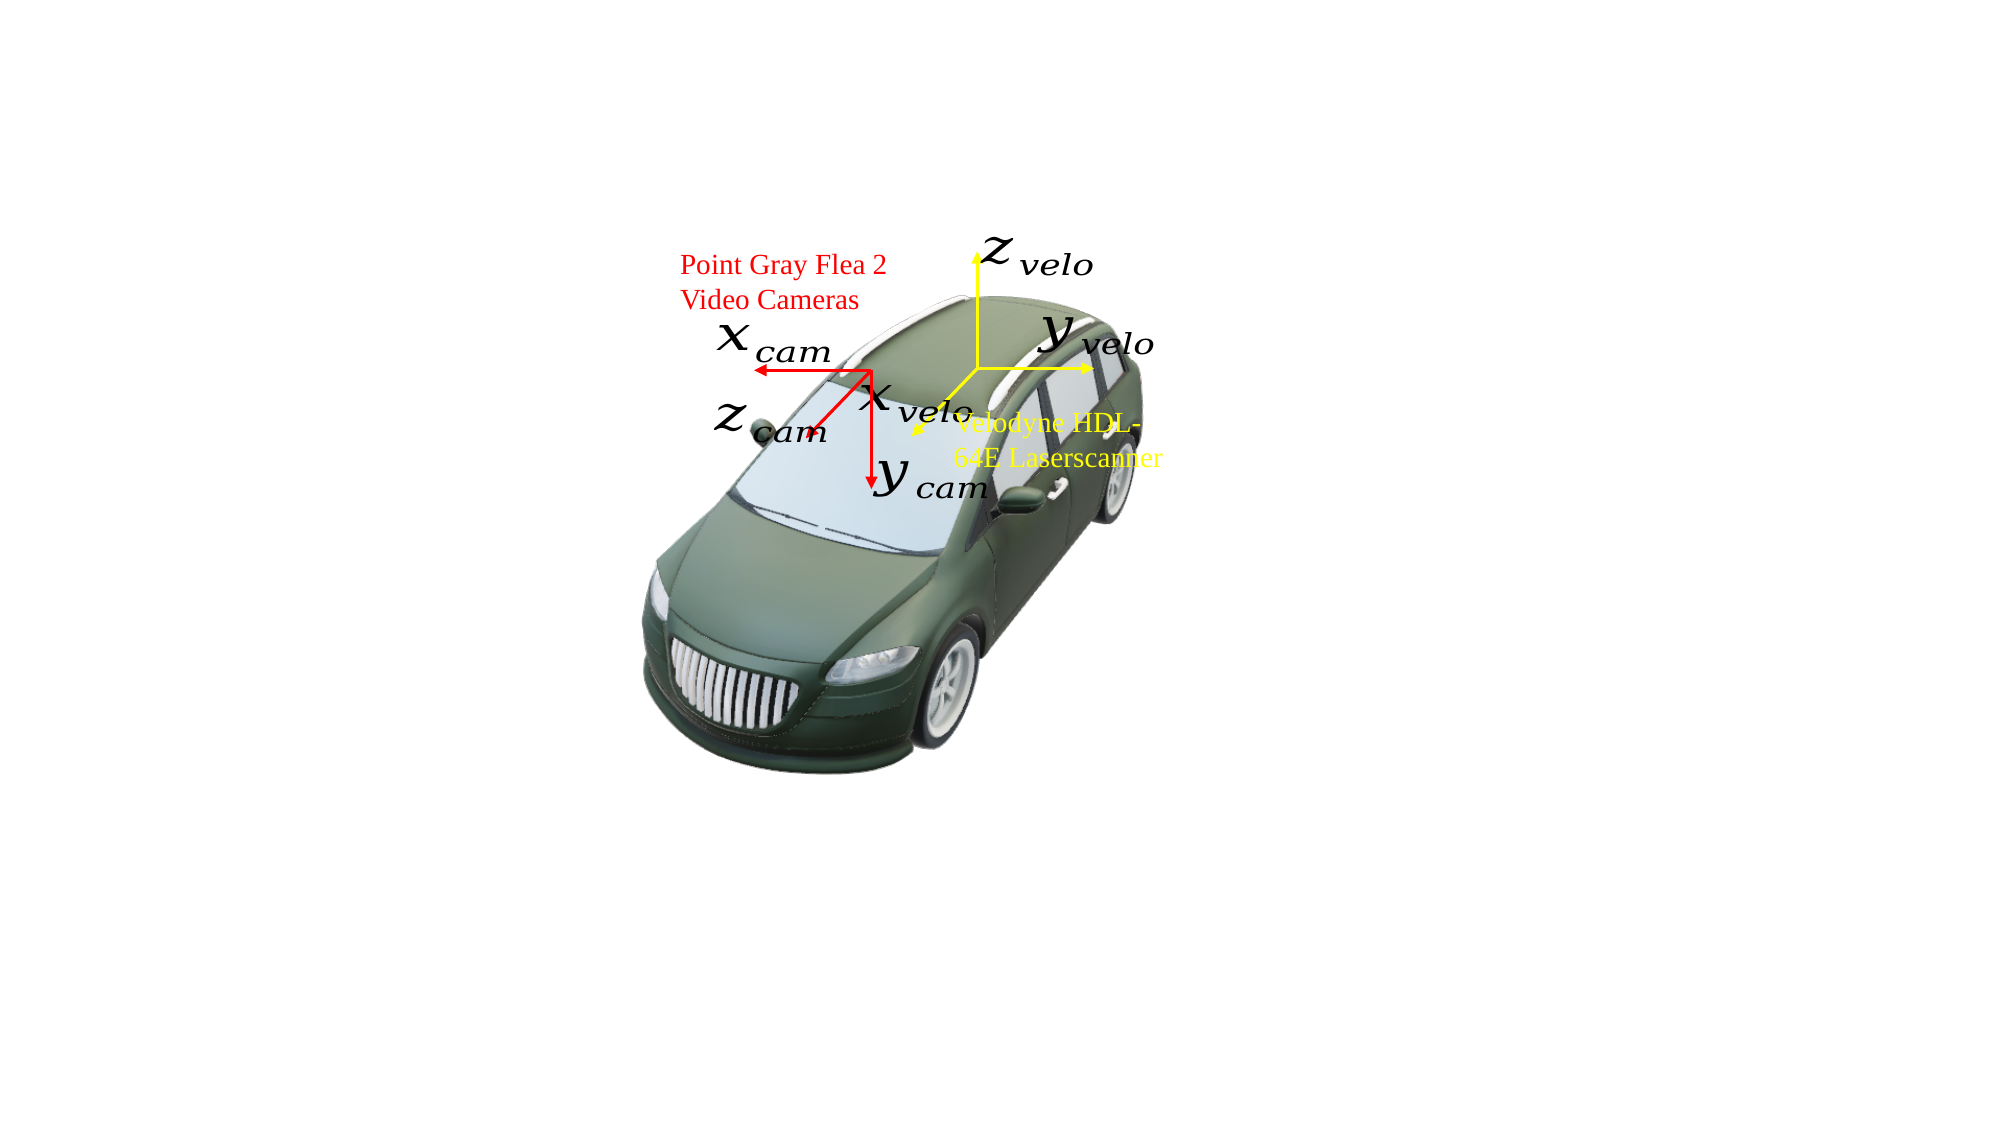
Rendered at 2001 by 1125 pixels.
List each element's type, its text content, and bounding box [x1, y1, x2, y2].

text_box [854, 221, 1156, 437]
picture [635, 169, 1225, 781]
text_box Point Gray Flea 2 Video Cameras [665, 237, 854, 323]
text_box Velodyne HDL-64E Laserscanner [989, 396, 1186, 481]
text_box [710, 308, 989, 506]
